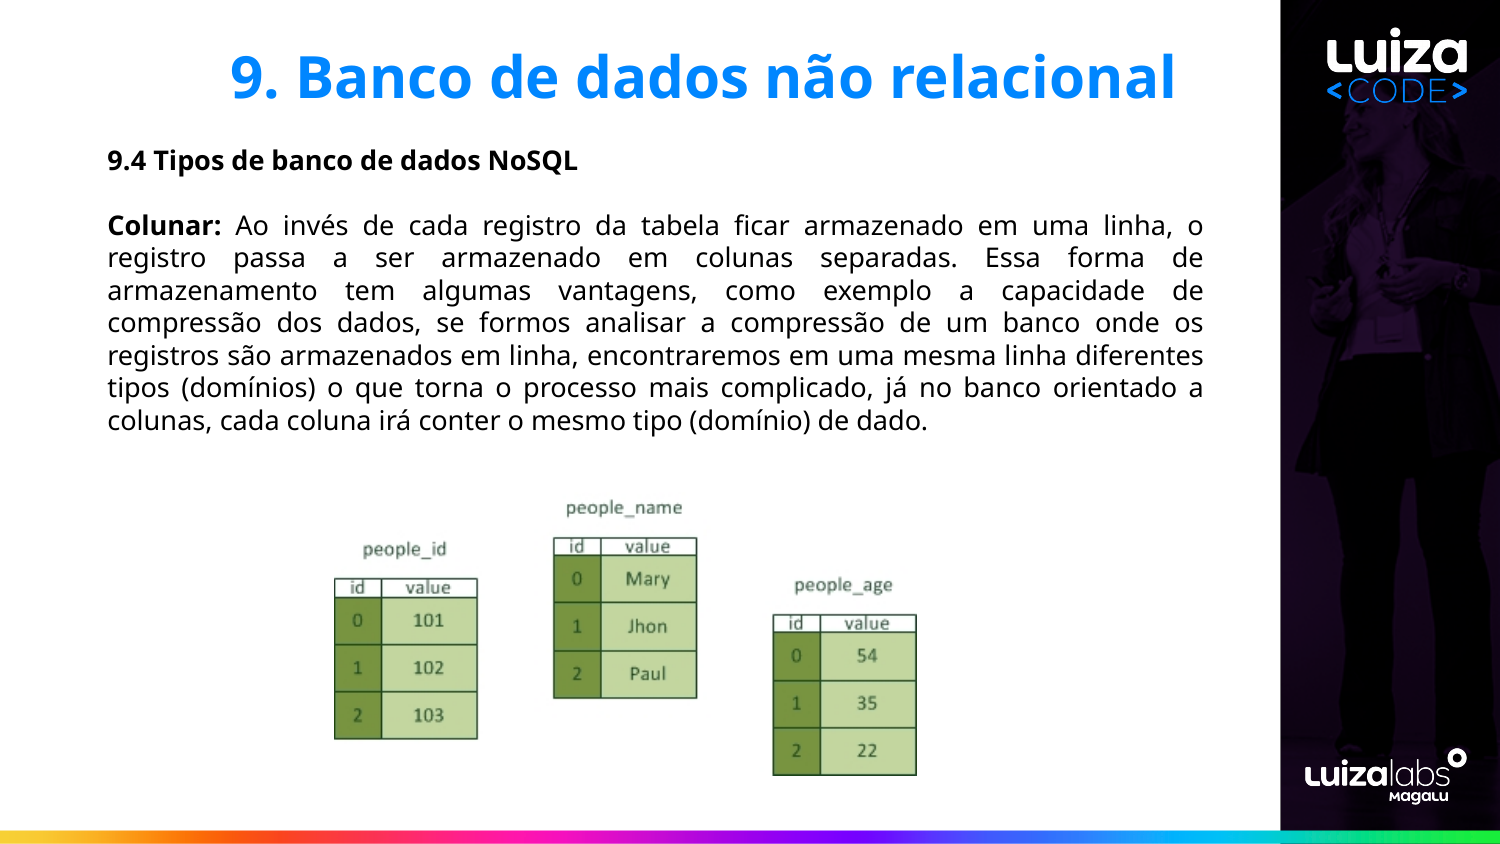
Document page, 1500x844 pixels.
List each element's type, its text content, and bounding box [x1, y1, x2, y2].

text_box 9.4 Tipos de banco de dados NoSQL Colunar: Ao invés de cada registro da tabela ficar armazenado em uma linha, o registro passa a ser armazenado em colunas separadas. Essa forma de armazenamento tem algumas vantagens, como exemplo a capacidade de compressão dos dados, se formos analisar a compressão de um banco onde os registros são armazenados em linha, encontraremos em uma mesma linha diferentes tipos (domínios) o que torna o processo mais complicado, já no banco orientado a colunas, cada coluna irá conter o mesmo tipo (domínio) de dado. [92, 128, 1219, 581]
picture [1233, 0, 1500, 844]
picture [0, 830, 1156, 844]
picture [334, 492, 917, 776]
list 9. Banco de dados não relacional [143, 14, 1264, 116]
